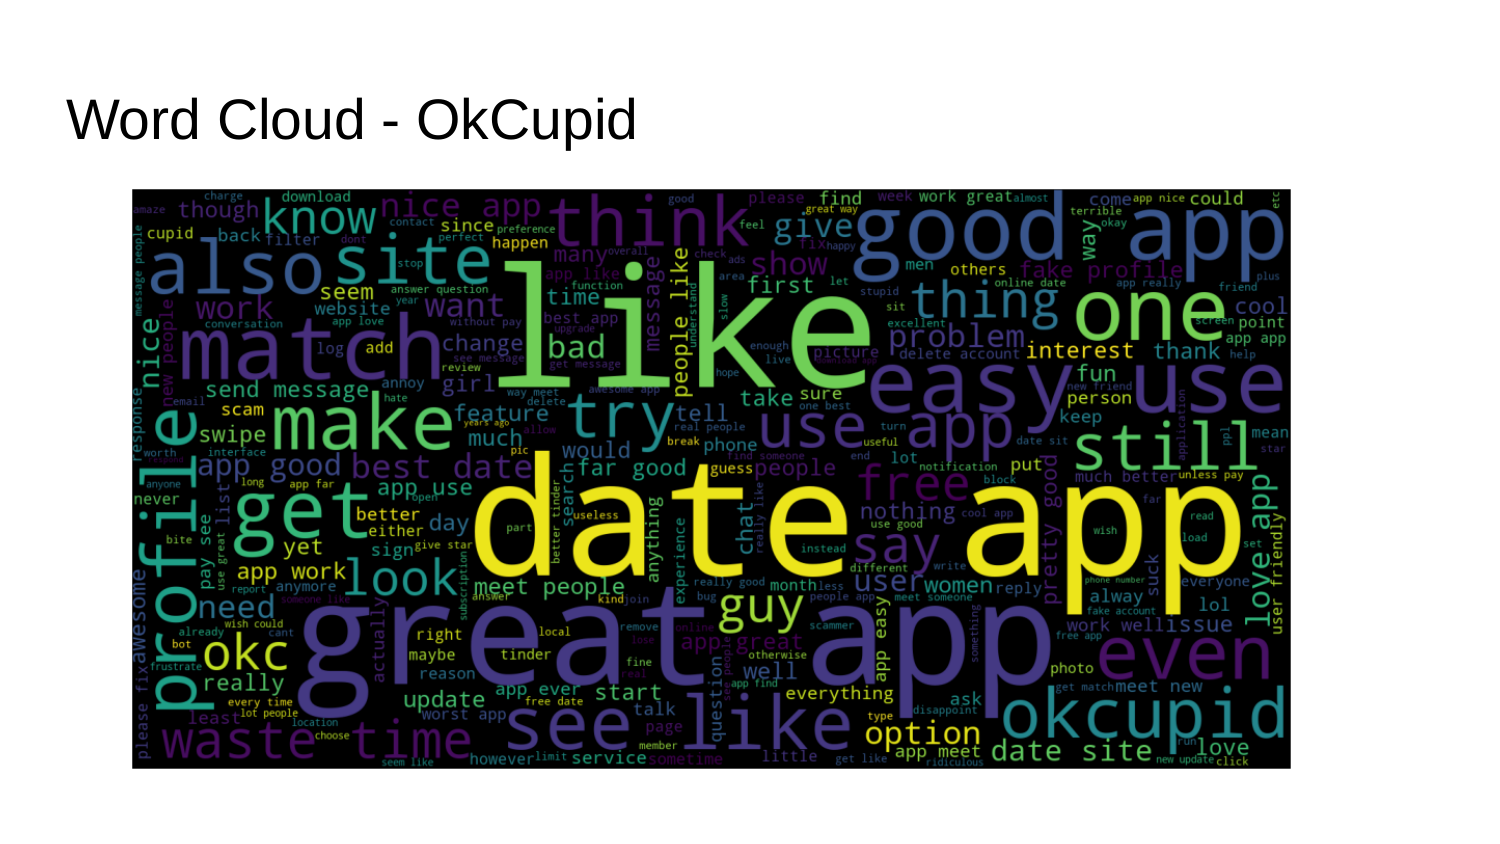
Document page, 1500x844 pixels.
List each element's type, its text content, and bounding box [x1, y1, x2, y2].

title Word Cloud - OkCupid [51, 72, 1449, 167]
picture [125, 182, 1299, 776]
